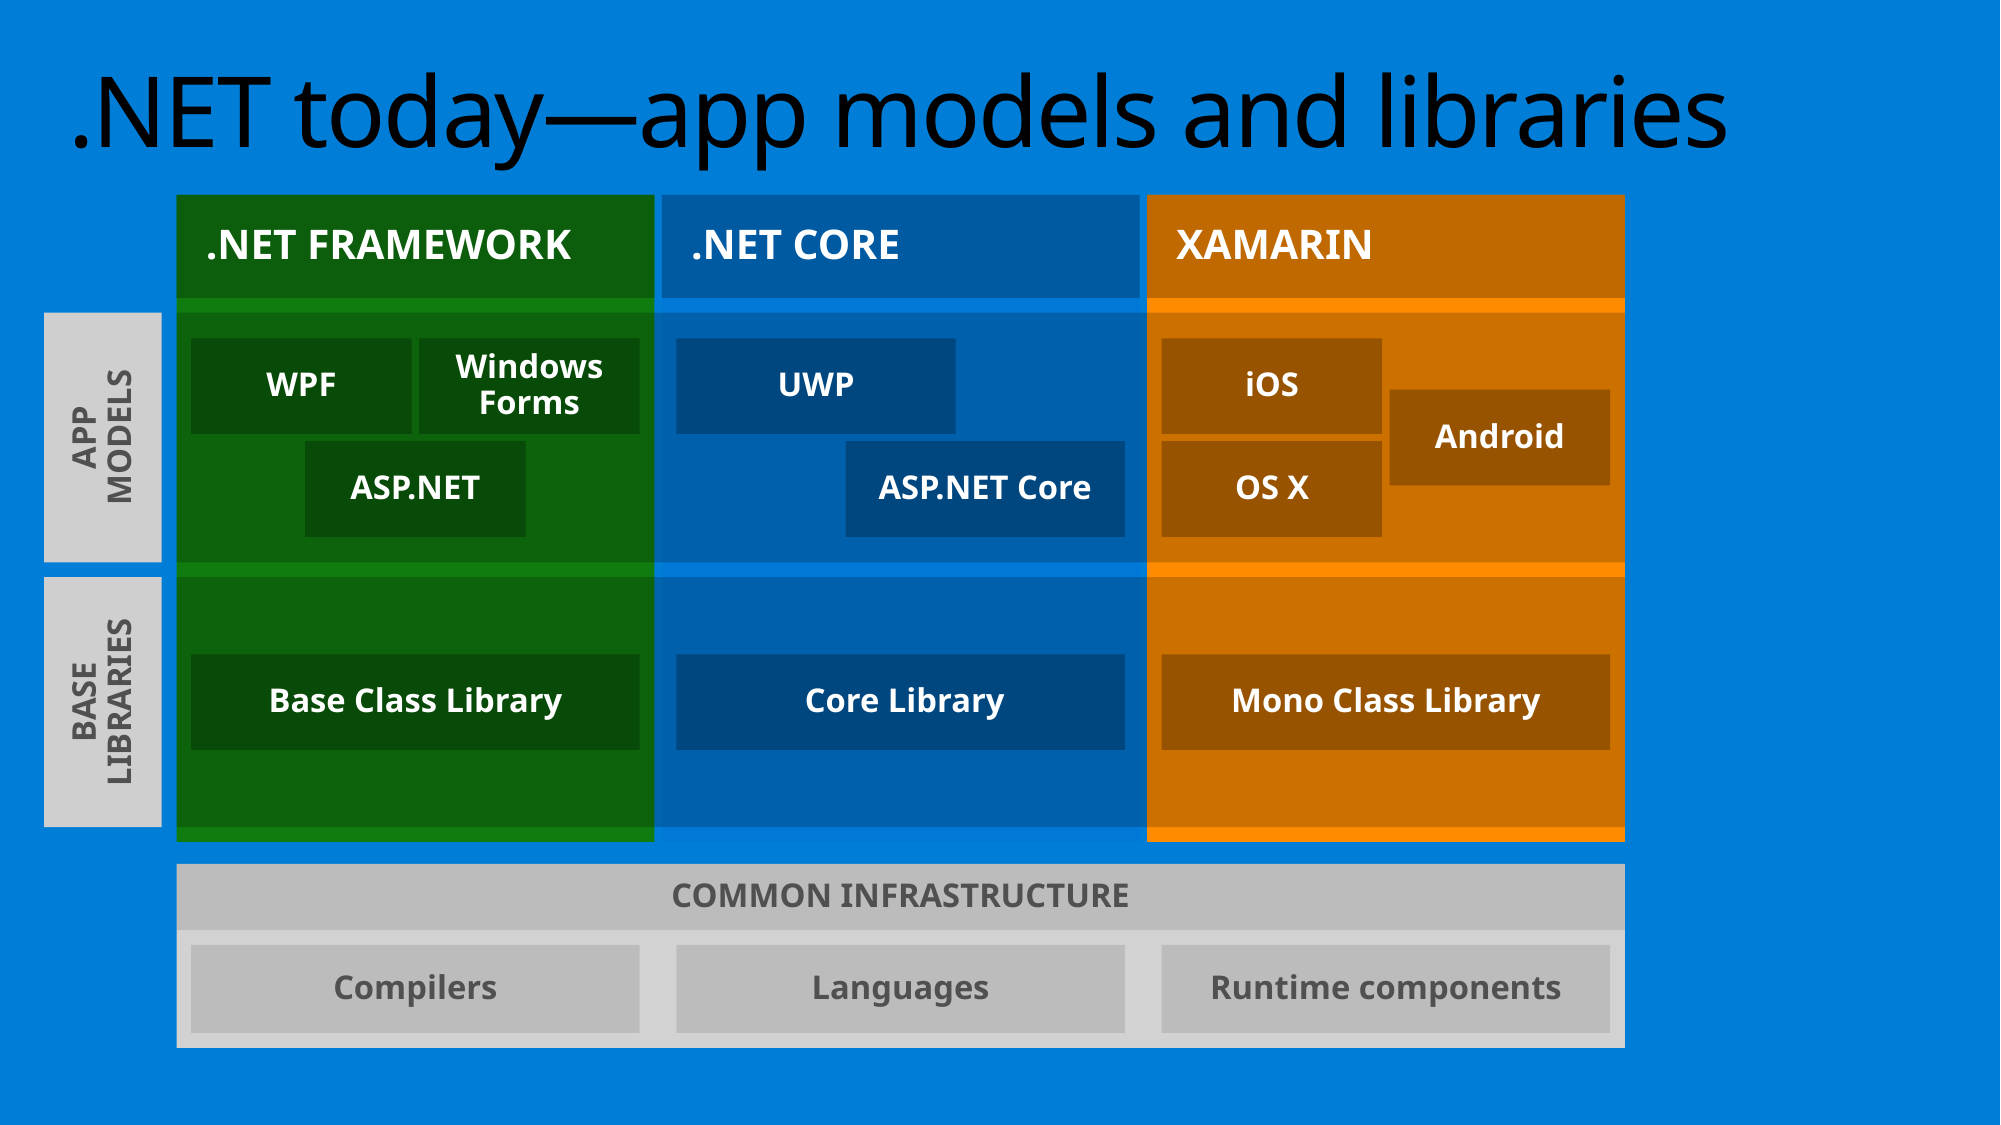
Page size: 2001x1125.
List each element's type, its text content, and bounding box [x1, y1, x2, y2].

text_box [676, 337, 1126, 537]
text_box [190, 337, 640, 537]
text_box [1140, 312, 1146, 563]
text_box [1161, 337, 1611, 537]
text_box [655, 577, 661, 828]
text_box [661, 194, 1140, 843]
text_box [1140, 577, 1146, 828]
text_box BASE LIBRARIES [44, 577, 162, 828]
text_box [176, 863, 1626, 1049]
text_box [1146, 194, 1626, 843]
title .NET today—app models and libraries [44, 47, 1957, 196]
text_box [176, 194, 655, 843]
text_box [655, 312, 661, 563]
text_box APP MODELS [44, 312, 162, 563]
